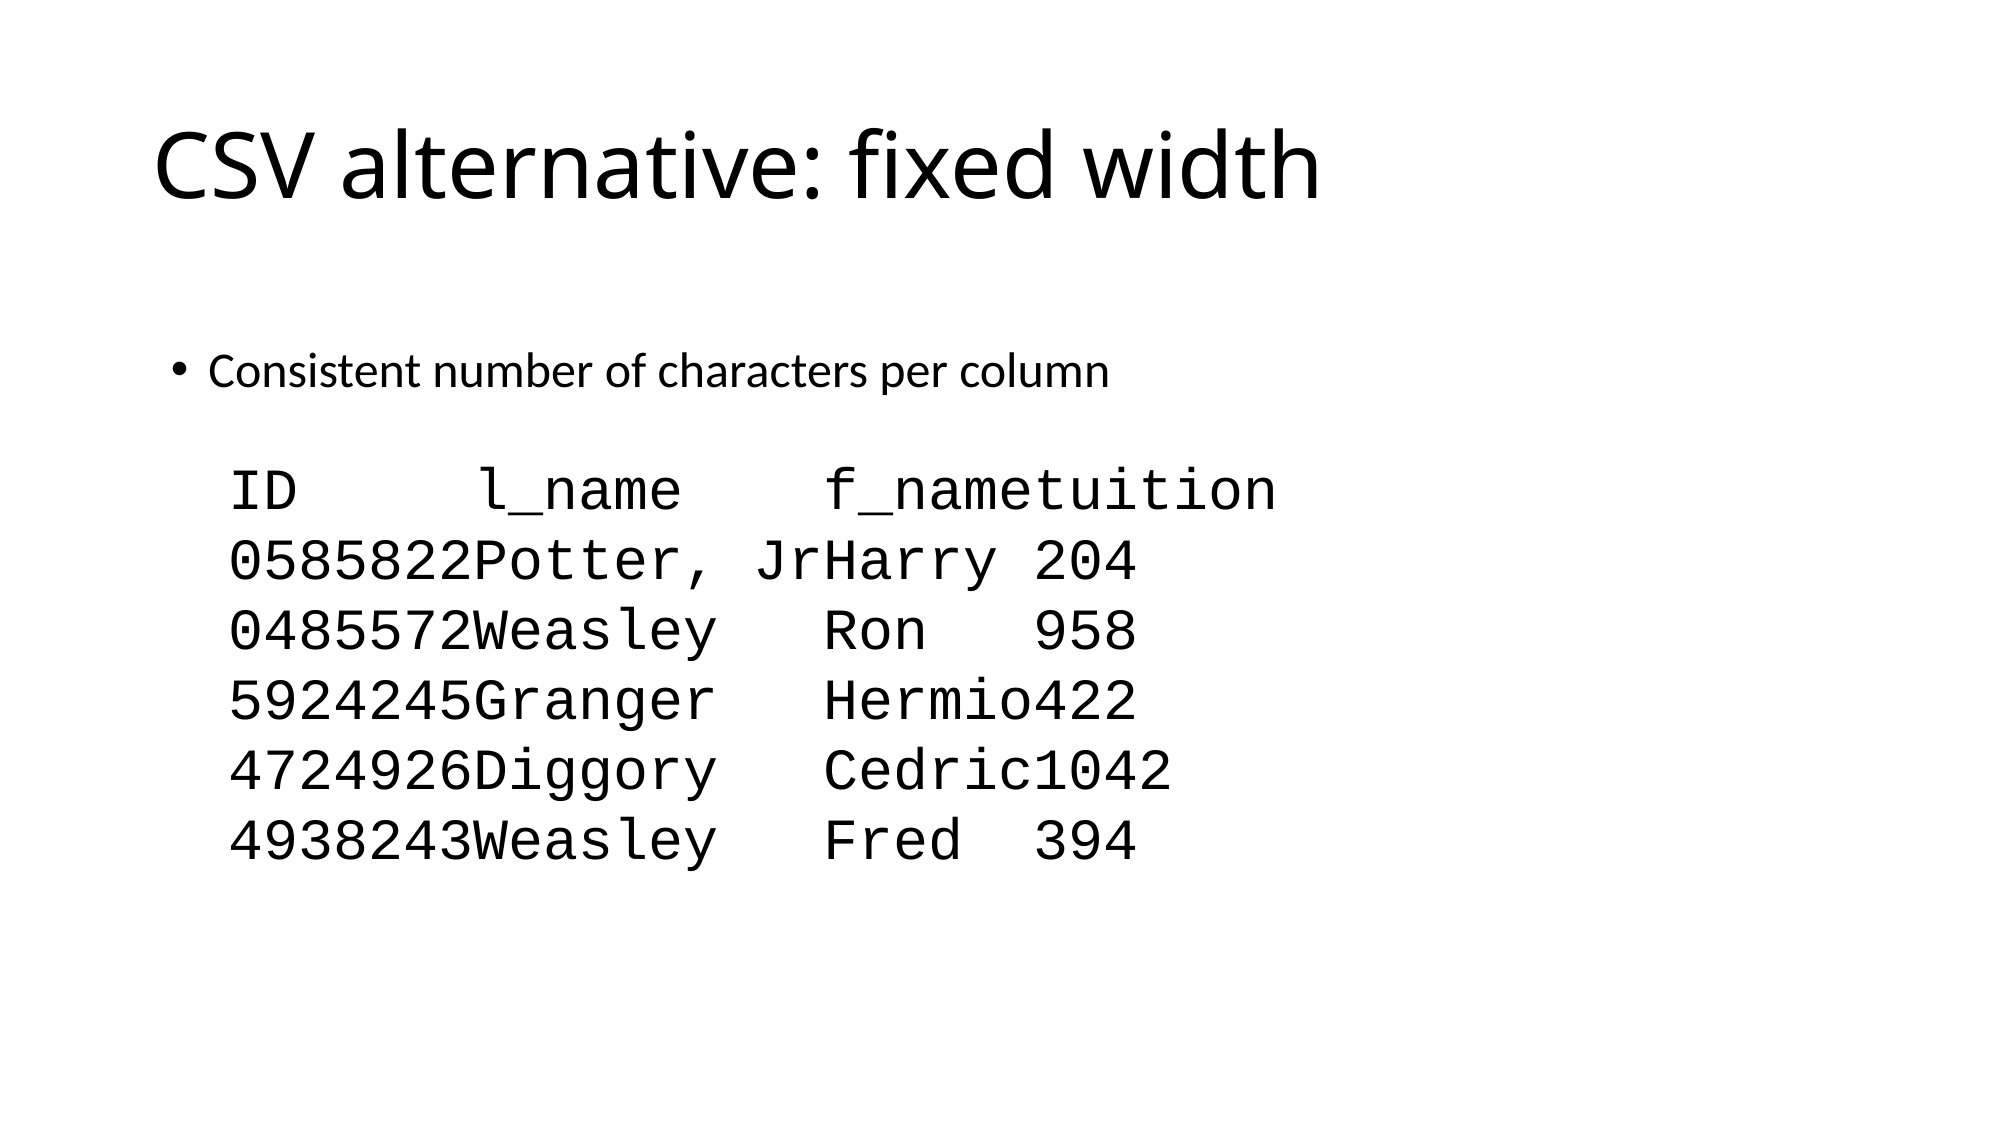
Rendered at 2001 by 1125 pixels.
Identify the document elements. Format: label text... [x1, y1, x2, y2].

text_box ID l_name f_nametuition 0585822Potter, JrHarry 204 0485572Weasley Ron 958 5924245Granger Hermio422 4724926Diggory Cedric1042 4938243Weasley Fred 394 [213, 443, 1737, 949]
list Consistent number of characters per column [80, 337, 1441, 478]
title CSV alternative: fixed width [137, 59, 1863, 278]
